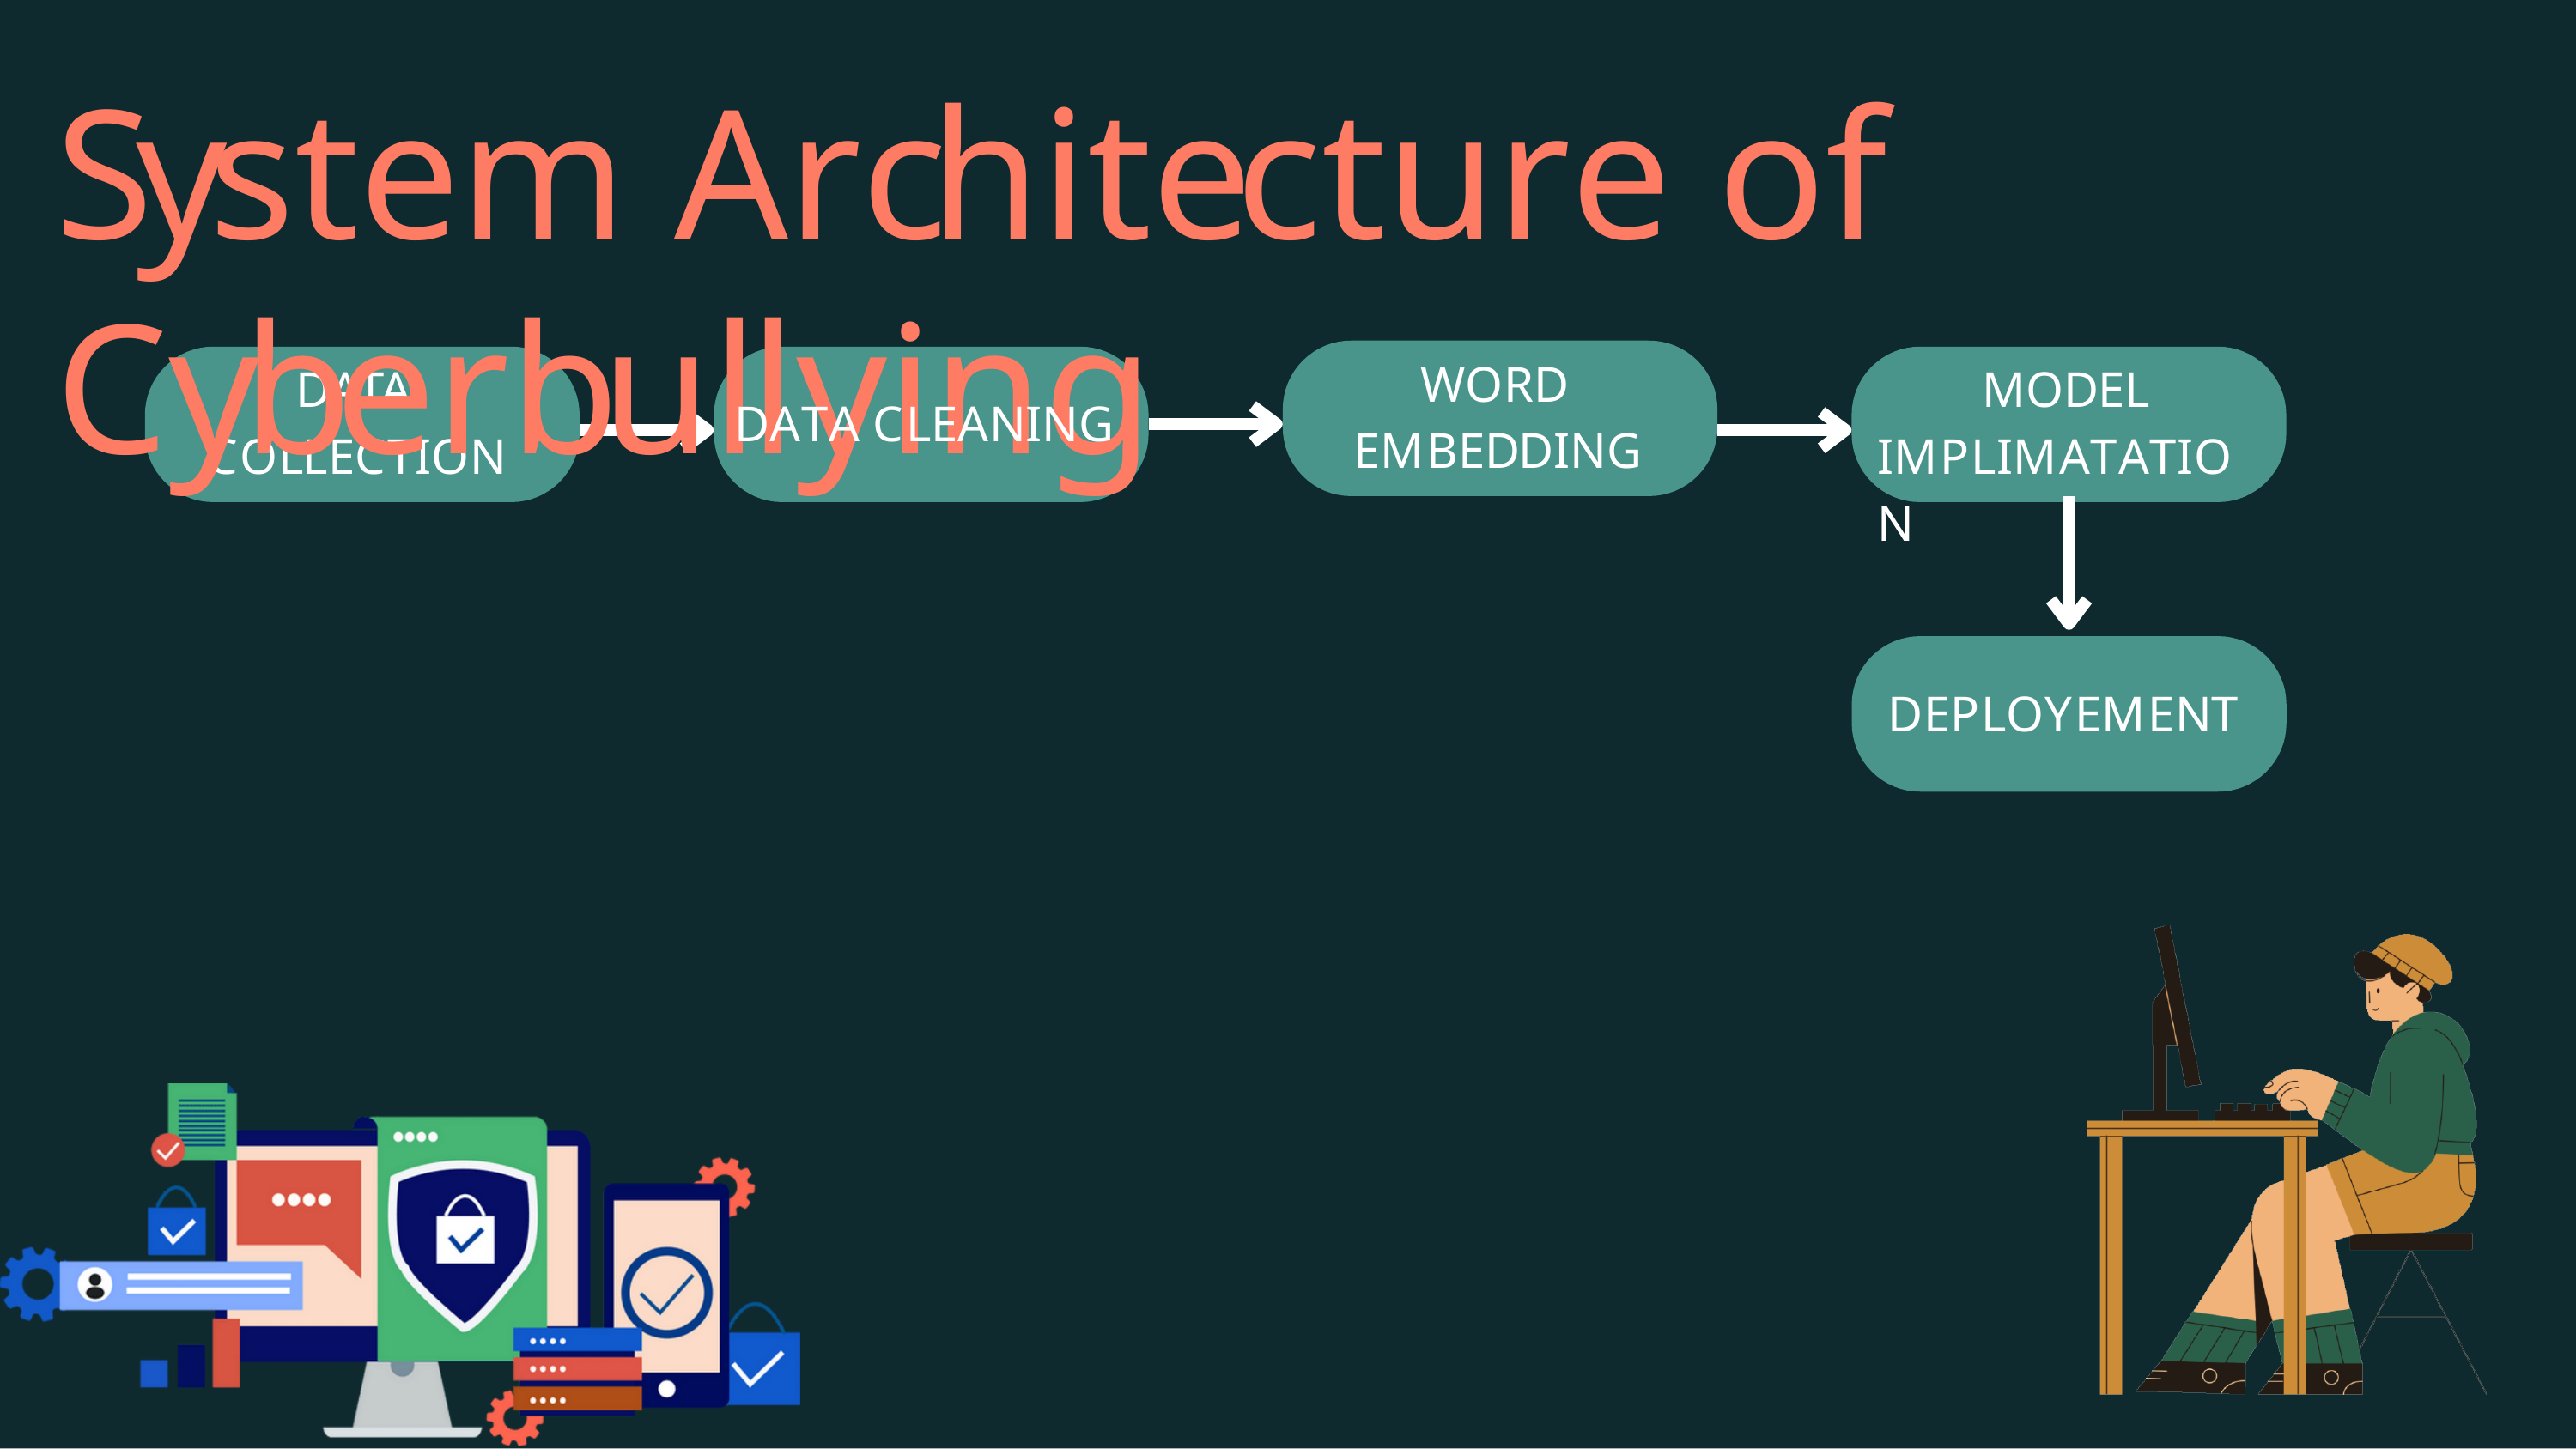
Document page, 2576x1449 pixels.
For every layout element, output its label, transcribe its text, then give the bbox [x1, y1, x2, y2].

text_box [1710, 405, 2287, 792]
picture [2086, 925, 2487, 1396]
picture [0, 1083, 800, 1447]
text_box [1327, 340, 1674, 345]
text_box [173, 489, 551, 502]
text_box [0, 0, 2576, 1449]
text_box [573, 346, 1141, 503]
title System Architecture of Cyberbullying [53, 58, 2463, 489]
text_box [2044, 495, 2094, 631]
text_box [1142, 346, 2287, 503]
